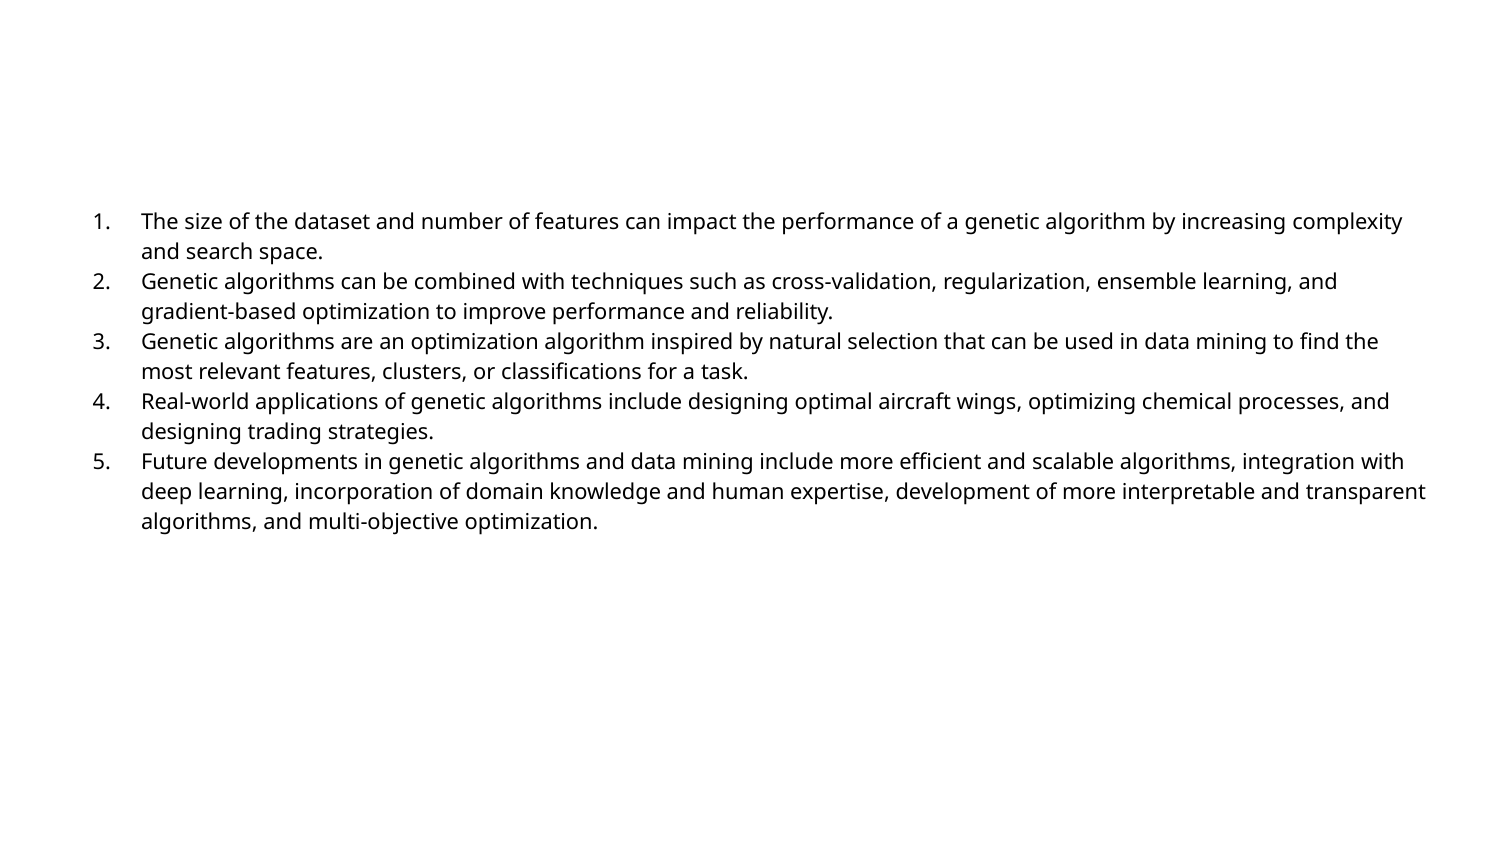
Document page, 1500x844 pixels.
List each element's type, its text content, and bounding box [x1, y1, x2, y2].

list The size of the dataset and number of features can impact the performance of a genetic algorithm by increasing complexity and search space. Genetic algorithms can be combined with techniques such as cross-validation, regularization, ensemble learning, and gradient-based optimization to improve performance and reliability. Genetic algorithms are an optimization algorithm inspired by natural selection that can be used in data mining to find the most relevant features, clusters, or classifications for a task. Real-world applications of genetic algorithms include designing optimal aircraft wings, optimizing chemical processes, and designing trading strategies. Future developments in genetic algorithms and data mining include more efficient and scalable algorithms, integration with deep learning, incorporation of domain knowledge and human expertise, development of more interpretable and transparent algorithms, and multi-objective optimization. [51, 189, 1449, 750]
